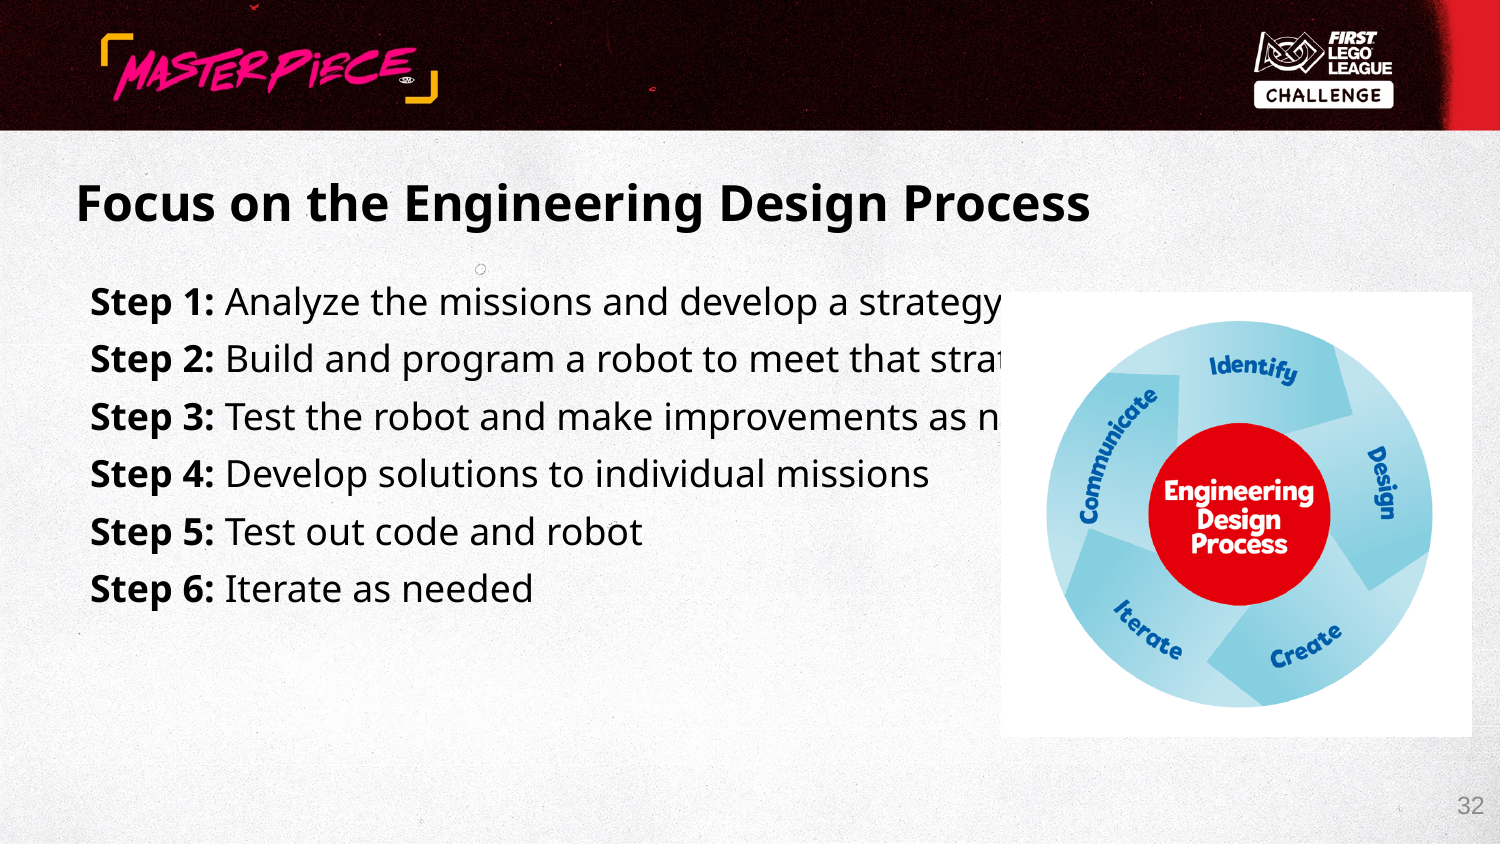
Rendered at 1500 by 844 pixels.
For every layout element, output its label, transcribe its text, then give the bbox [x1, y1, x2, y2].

picture [0, 0, 1500, 844]
list Step 1: Analyze the missions and develop a strategy Step 2: Build and program a robot to meet that strategy Step 3: Test the robot and make improvements as needed Step 4: Develop solutions to individual missions Step 5: Test out code and robot Step 6: Iterate as needed [75, 270, 1435, 759]
title Focus on the Engineering Design Process [75, 155, 1435, 247]
slide_number 32 [1162, 782, 1500, 828]
